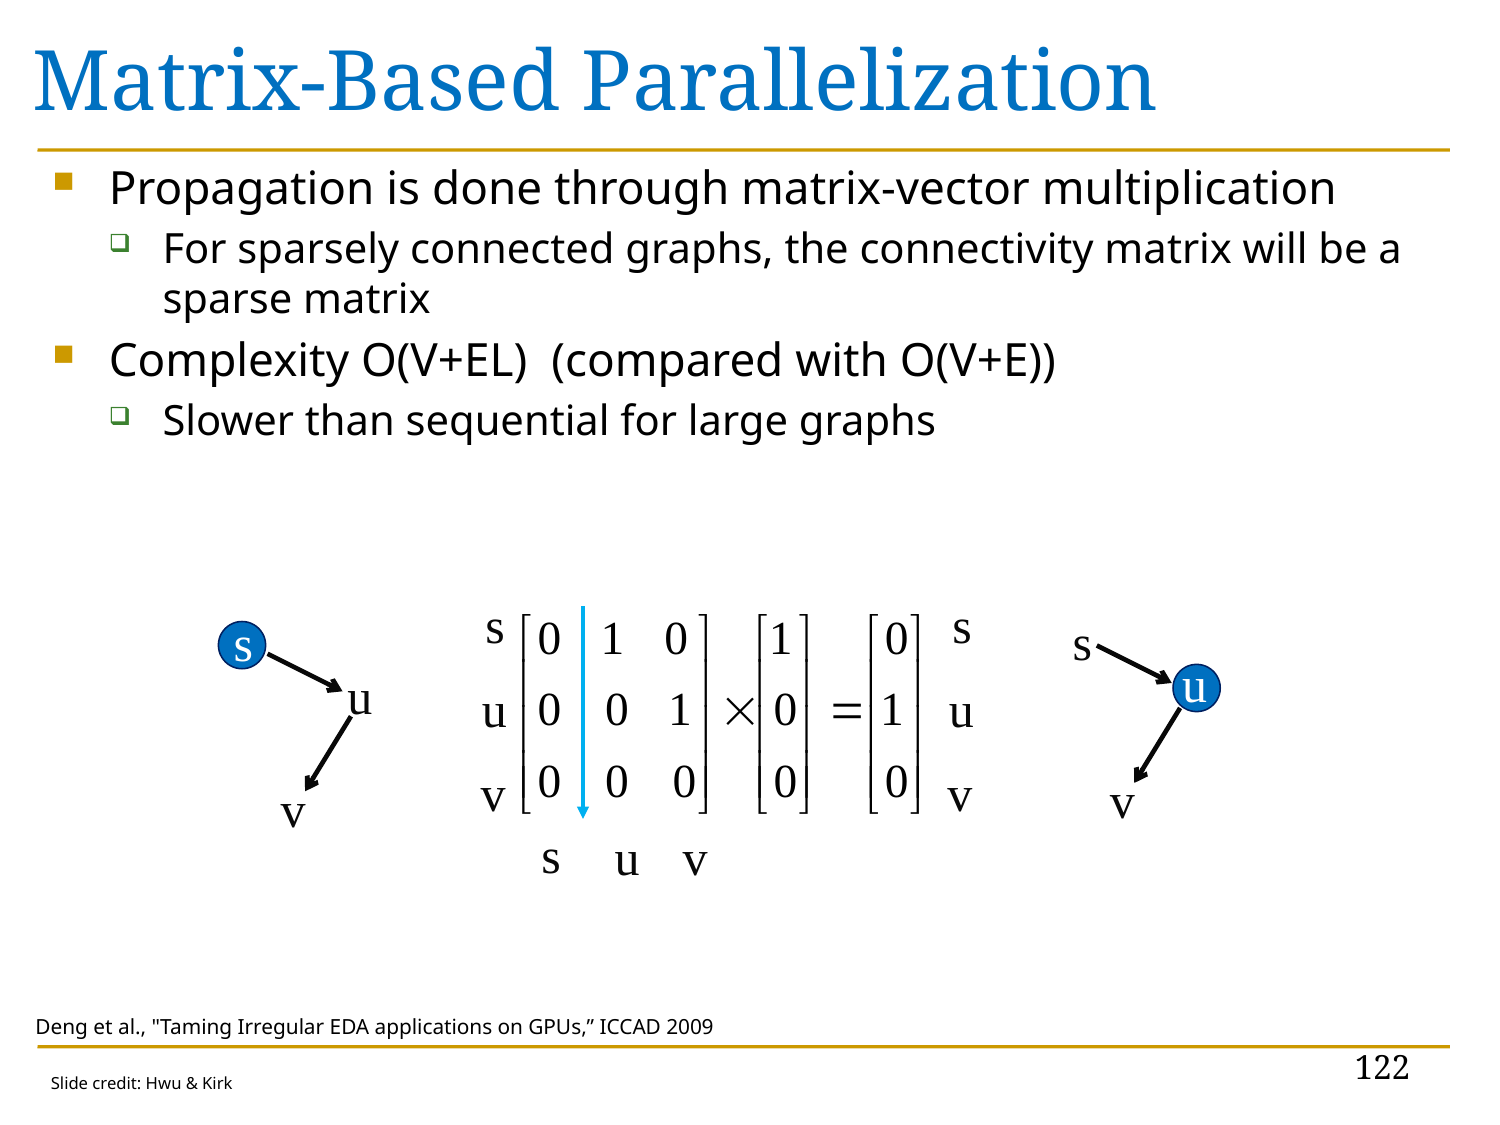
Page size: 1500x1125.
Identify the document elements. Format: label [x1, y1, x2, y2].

text_box [1058, 603, 1222, 837]
text_box [36, 1065, 248, 1101]
text_box [939, 670, 989, 746]
slide_number [1074, 1023, 1426, 1100]
text_box [470, 586, 520, 661]
text_box [465, 753, 521, 829]
title [17, 18, 1483, 136]
text_box [667, 826, 723, 894]
text_box [599, 826, 655, 894]
text_box [20, 1006, 729, 1047]
text_box [218, 603, 387, 845]
text_box [932, 753, 988, 829]
list [37, 150, 1448, 826]
text_box [937, 586, 987, 661]
text_box [526, 826, 576, 891]
text_box [467, 670, 510, 746]
